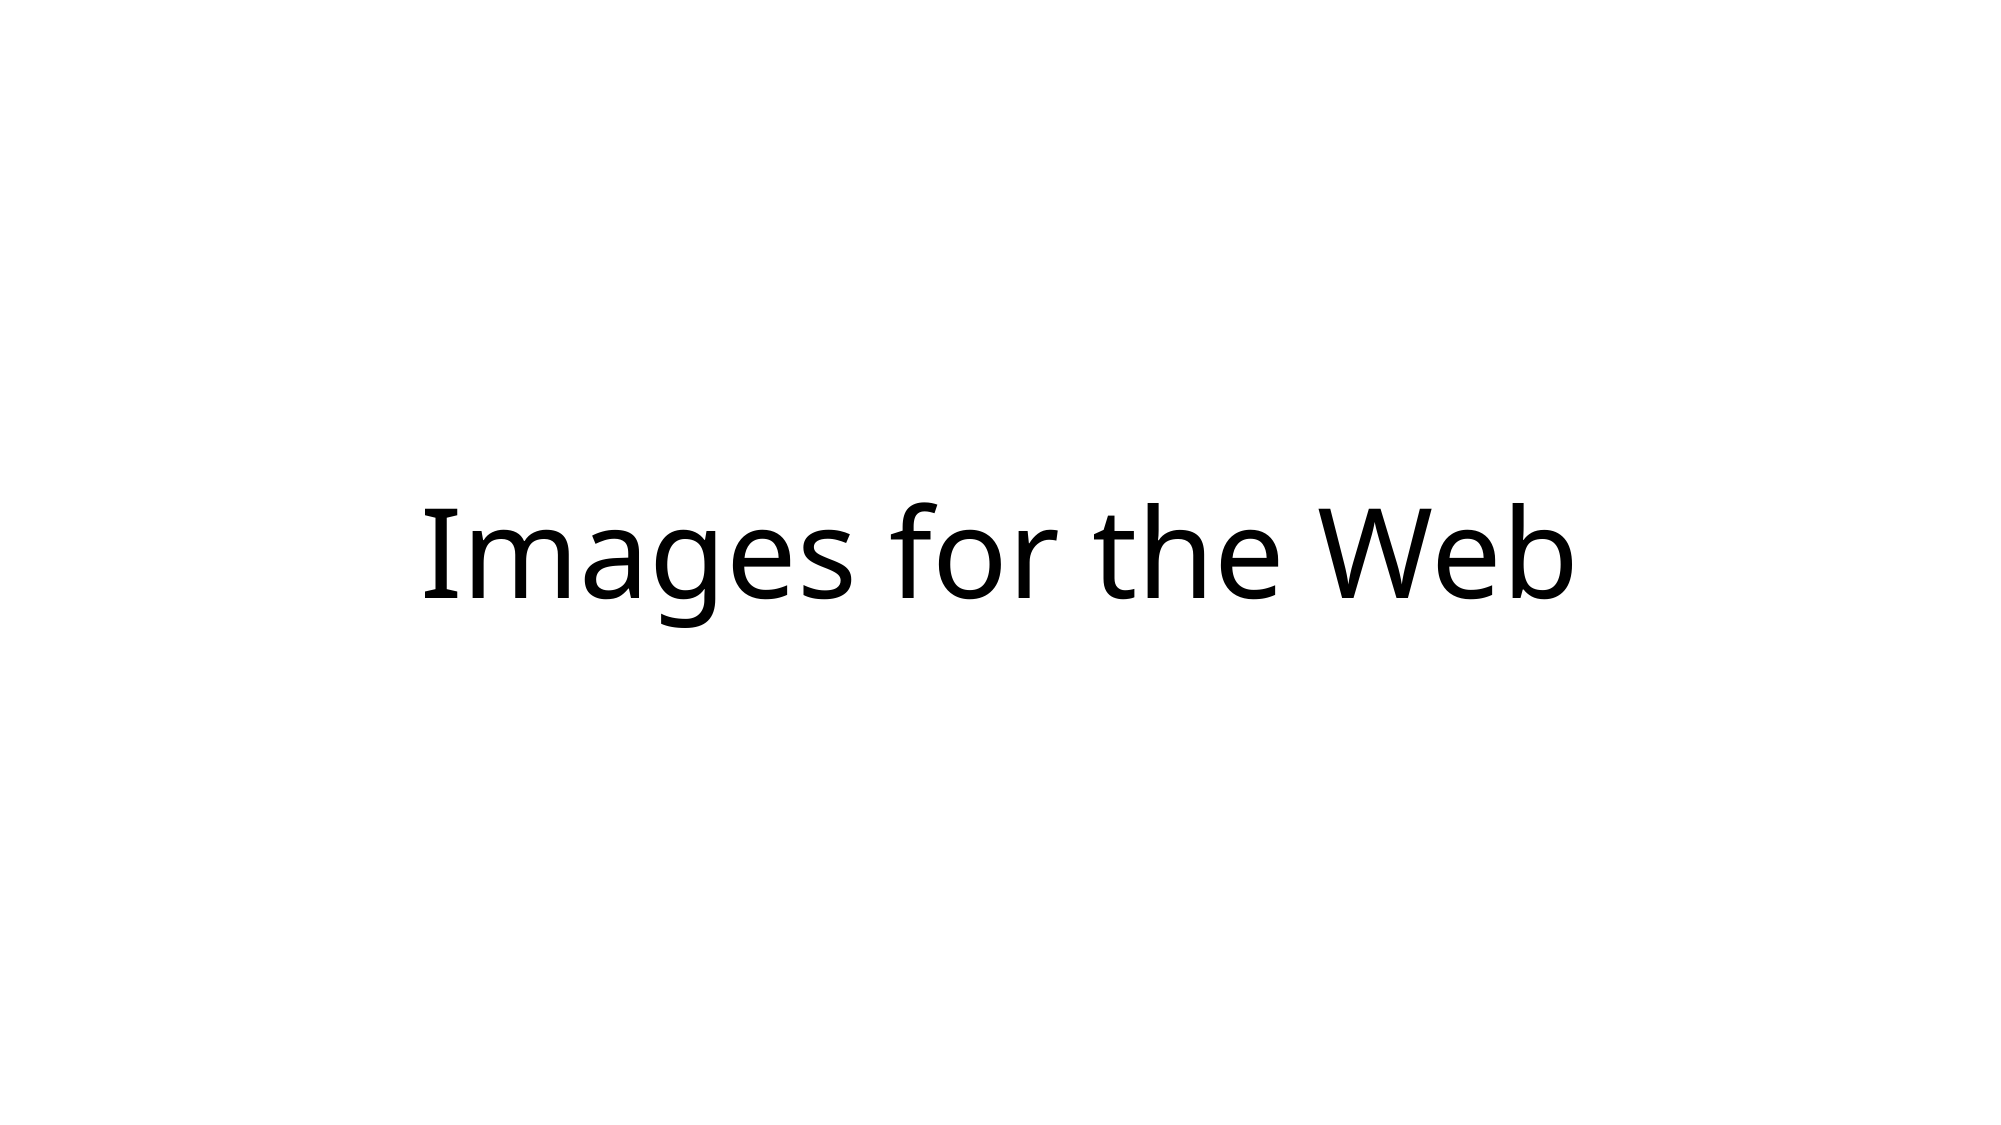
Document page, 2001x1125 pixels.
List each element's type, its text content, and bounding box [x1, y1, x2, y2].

title Images for the Web [249, 241, 1750, 633]
